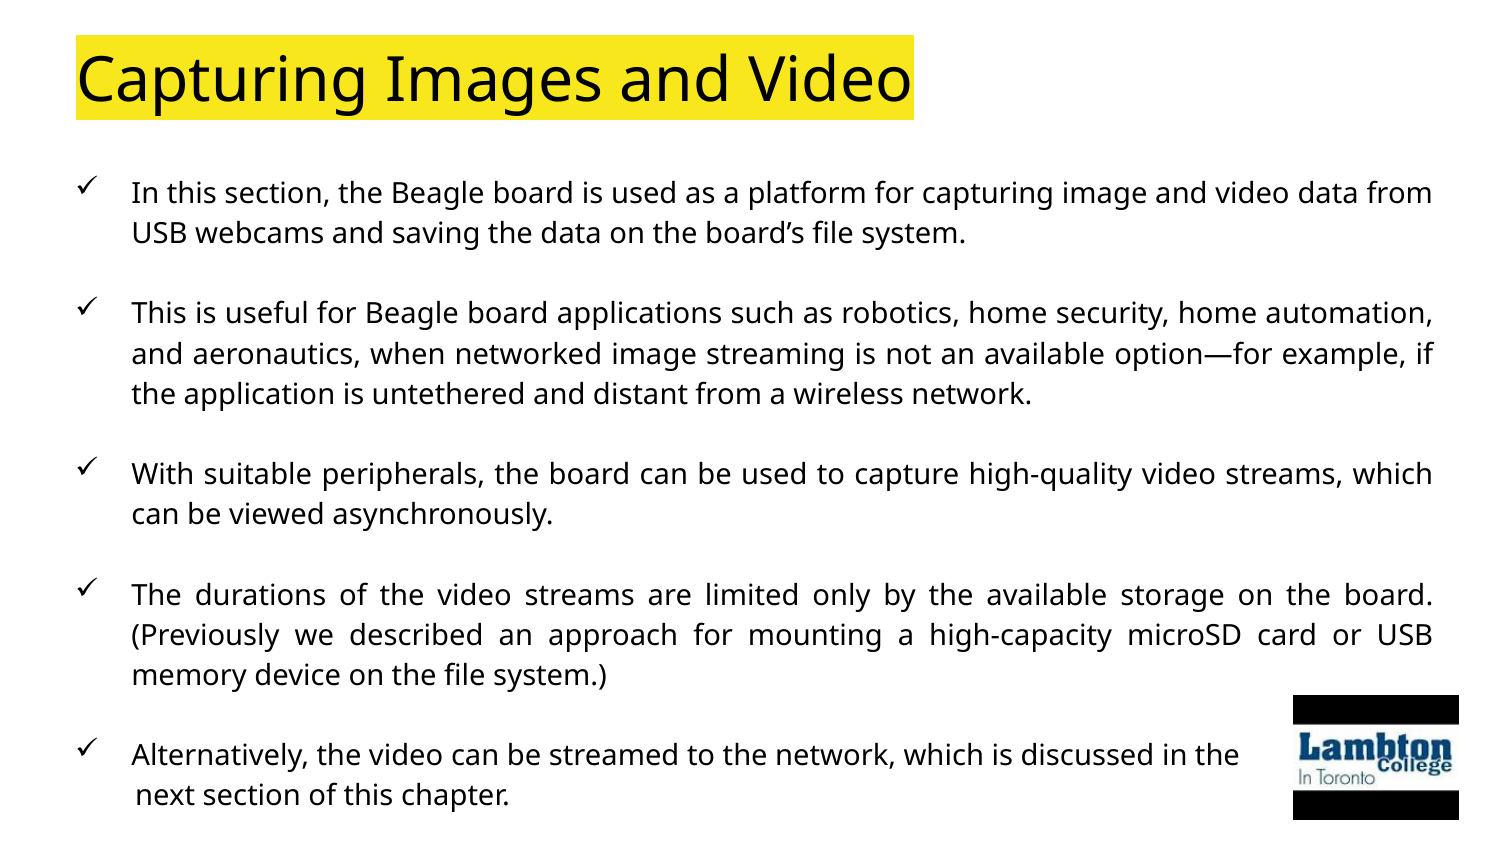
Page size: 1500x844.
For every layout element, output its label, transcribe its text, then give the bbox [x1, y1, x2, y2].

picture [1293, 694, 1459, 820]
title Capturing Images and Video [60, 24, 1459, 119]
list In this section, the Beagle board is used as a platform for capturing image and video data from USB webcams and saving the data on the board’s file system. This is useful for Beagle board applications such as robotics, home security, home automation, and aeronautics, when networked image streaming is not an available option—for example, if the application is untethered and distant from a wireless network. With suitable peripherals, the board can be used to capture high-quality video streams, which can be viewed asynchronously. The durations of the video streams are limited only by the available storage on the board. (Previously we described an approach for mounting a high-capacity microSD card or USB memory device on the file system.) Alternatively, the video can be streamed to the network, which is discussed in the next section of this chapter. [41, 119, 1450, 820]
